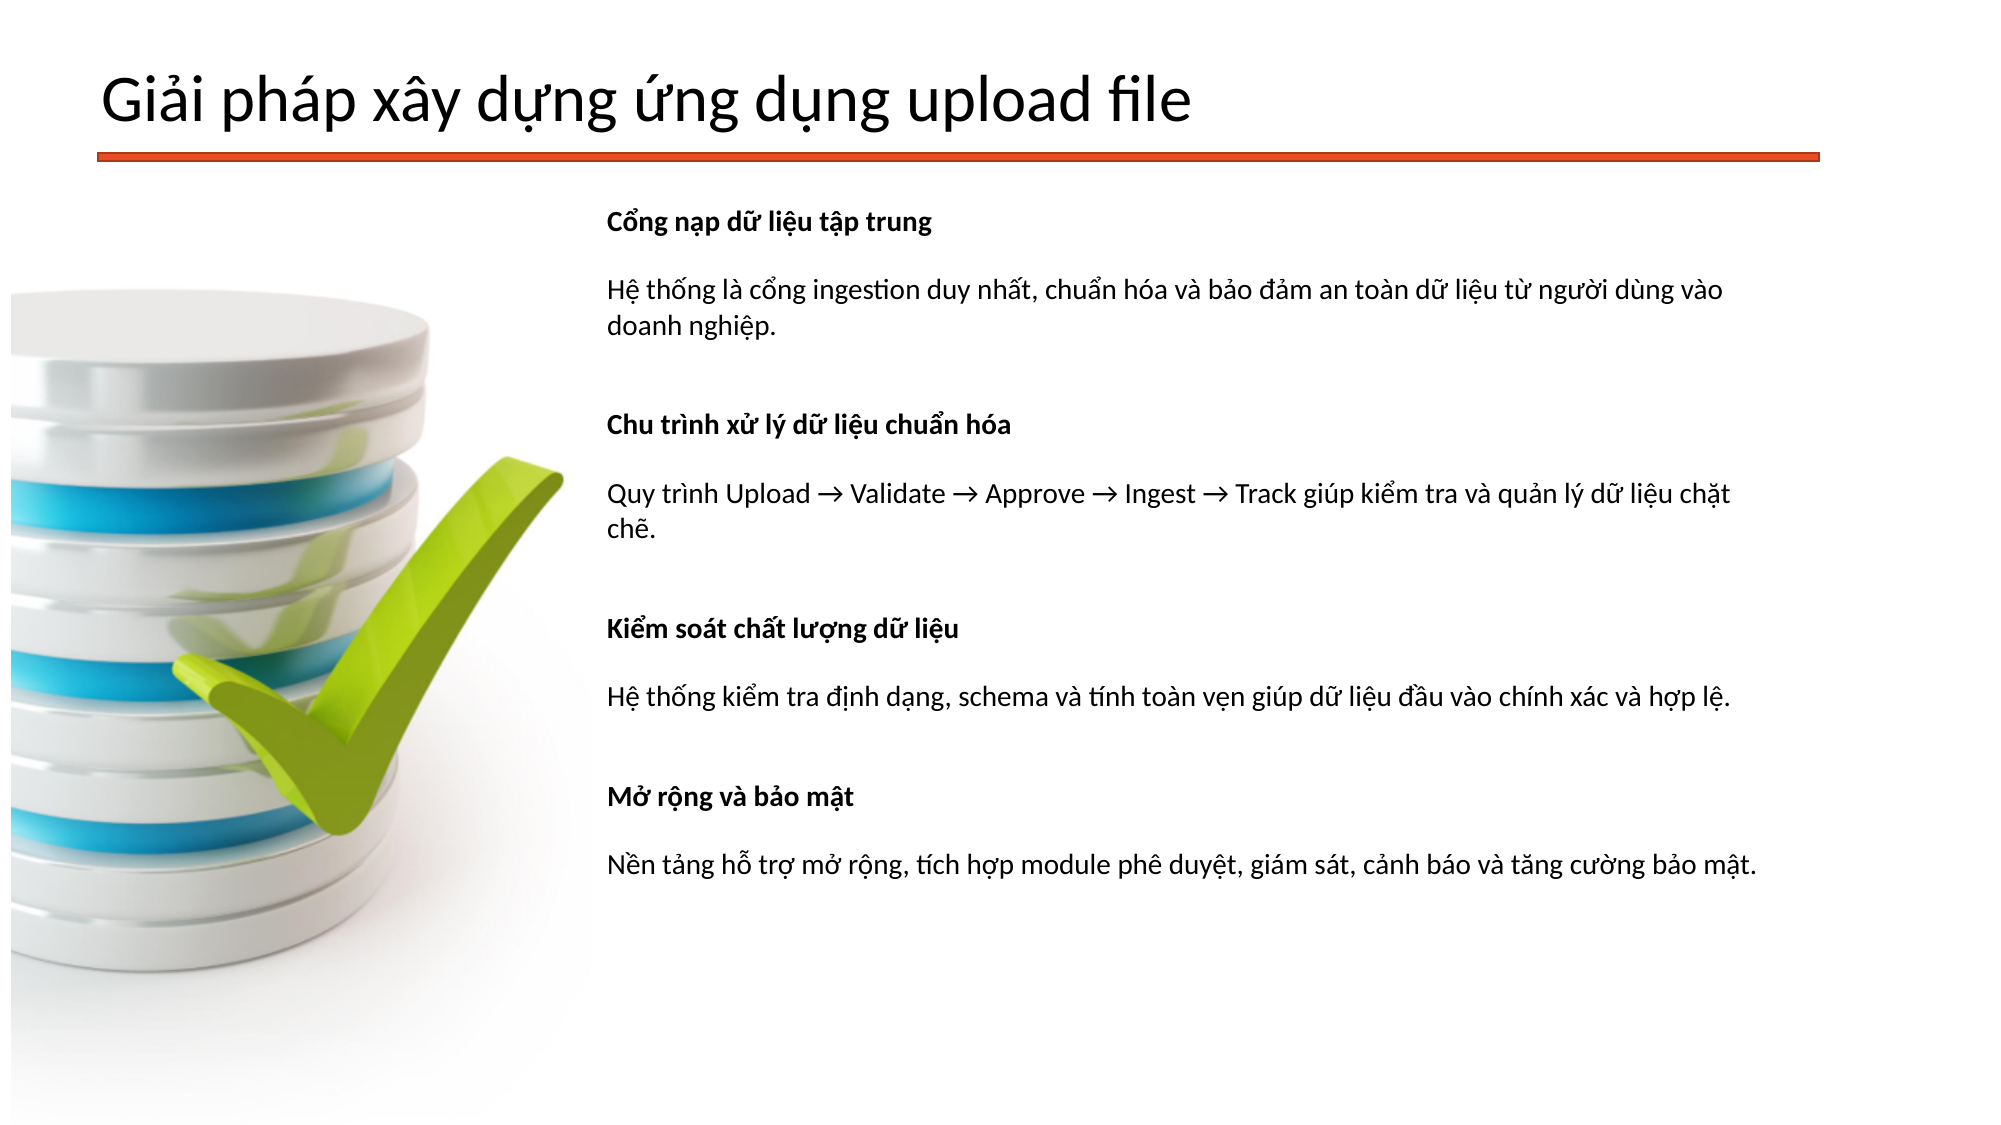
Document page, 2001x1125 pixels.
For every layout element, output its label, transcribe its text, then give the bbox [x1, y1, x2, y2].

text_box Cổng nạp dữ liệu tập trung Hệ thống là cổng ingestion duy nhất, chuẩn hóa và bảo đảm an toàn dữ liệu từ người dùng vào doanh nghiệp. Chu trình xử lý dữ liệu chuẩn hóa Quy trình Upload → Validate → Approve → Ingest → Track giúp kiểm tra và quản lý dữ liệu chặt chẽ. Kiểm soát chất lượng dữ liệu Hệ thống kiểm tra định dạng, schema và tính toàn vẹn giúp dữ liệu đầu vào chính xác và hợp lệ. Mở rộng và bảo mật Nền tảng hỗ trợ mở rộng, tích hợp module phê duyệt, giám sát, cảnh báo và tăng cường bảo mật. [592, 195, 1781, 1055]
title Giải pháp xây dựng ứng dụng upload file [86, 24, 1854, 175]
text_box [97, 152, 1820, 162]
picture [0, 197, 593, 1125]
